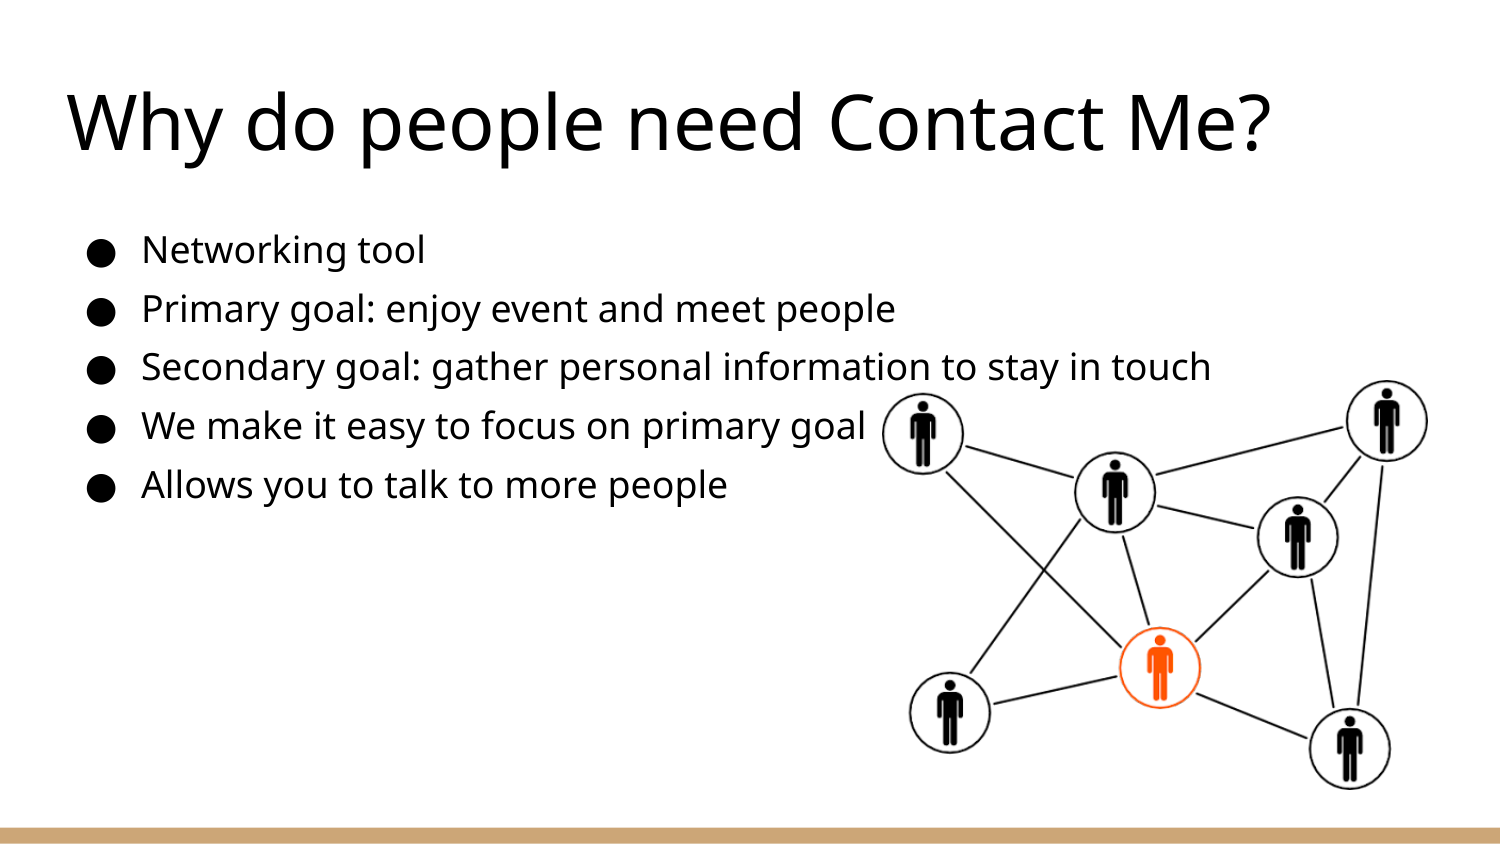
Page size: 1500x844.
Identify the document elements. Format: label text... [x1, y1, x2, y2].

picture [882, 379, 1428, 790]
list Networking tool Primary goal: enjoy event and meet people Secondary goal: gather personal information to stay in touch We make it easy to focus on primary goal Allows you to talk to more people [51, 200, 1449, 752]
title Why do people need Contact Me? [51, 51, 1449, 189]
